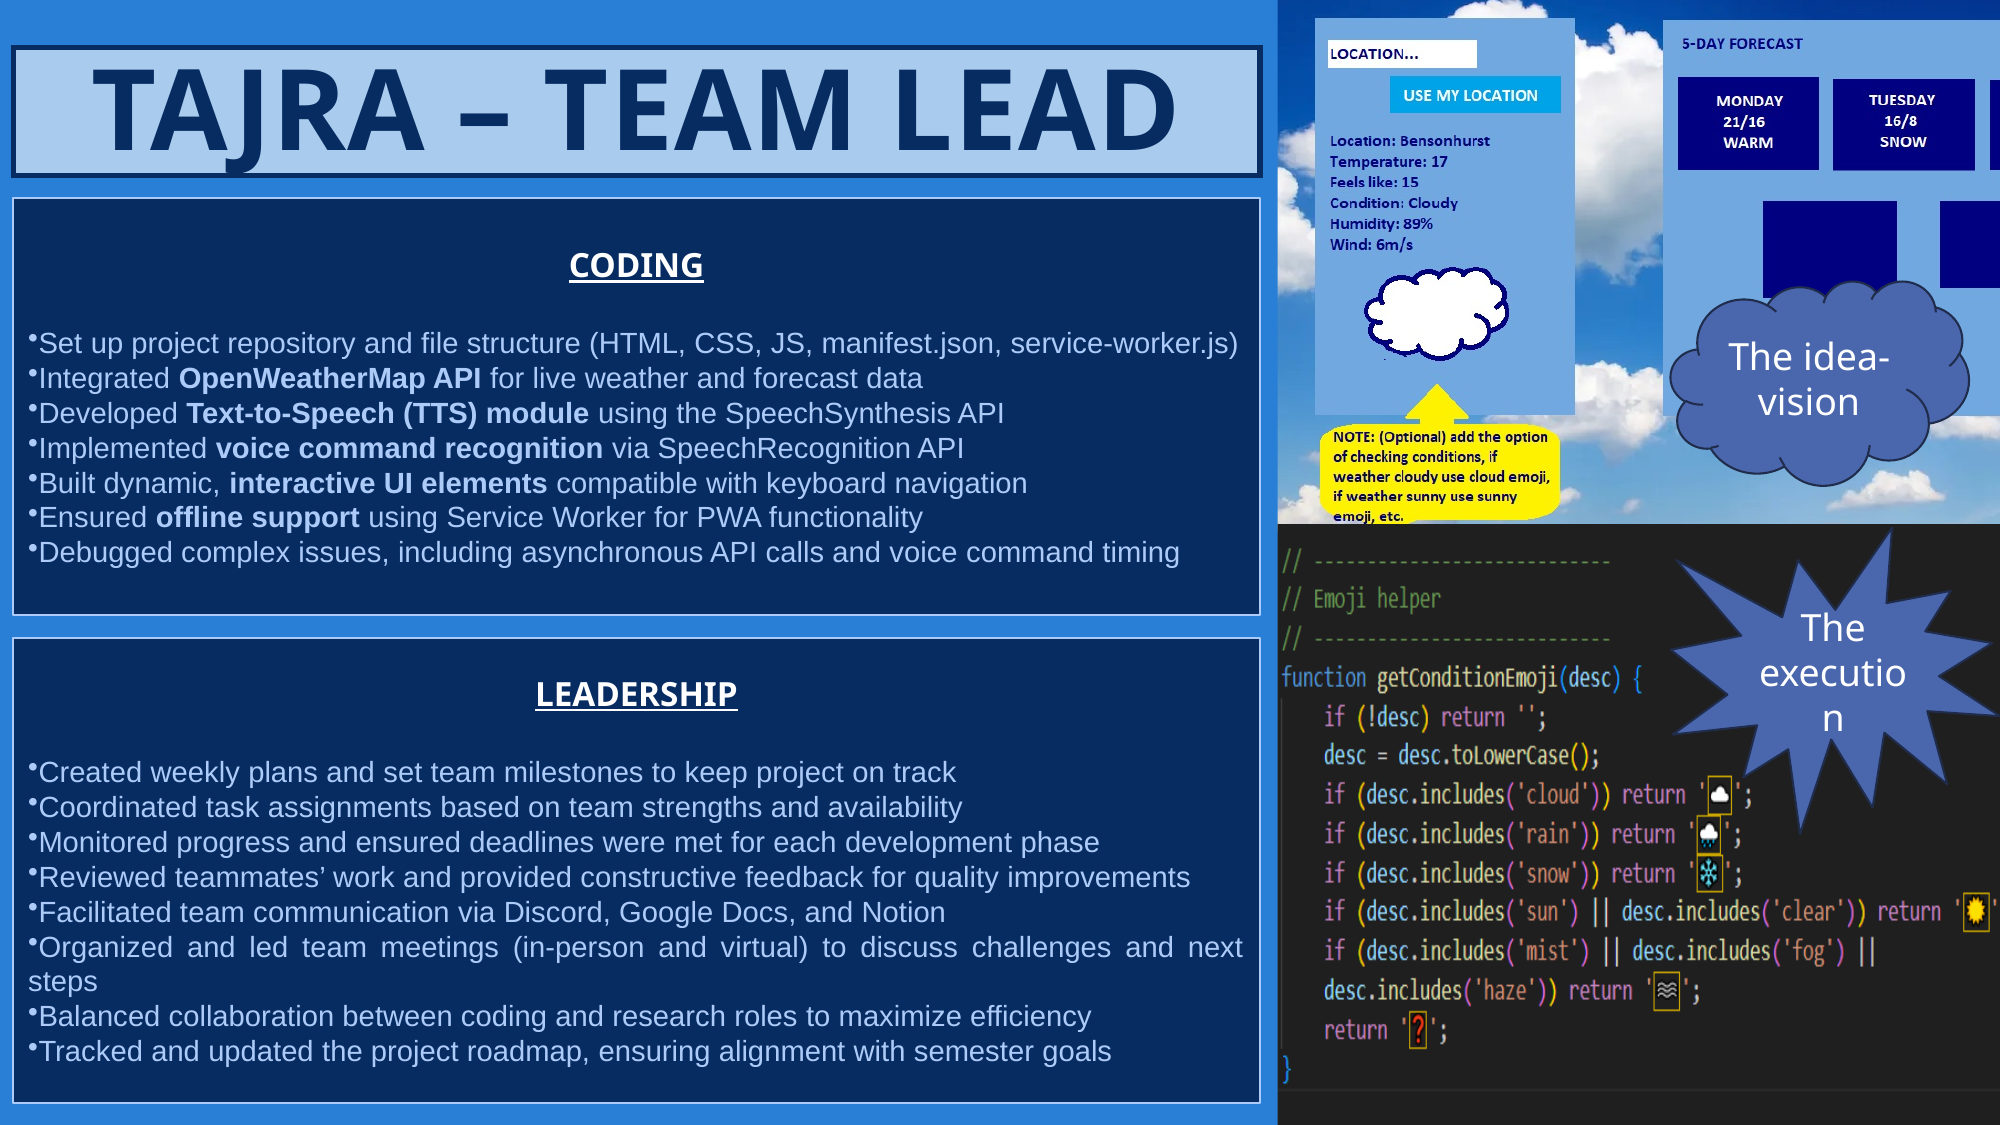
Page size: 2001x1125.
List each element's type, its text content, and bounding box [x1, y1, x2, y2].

text_box CODING Set up project repository and file structure (HTML, CSS, JS, manifest.json, service-worker.js) Integrated OpenWeatherMap API for live weather and forecast data Developed Text-to-Speech (TTS) module using the SpeechSynthesis API Implemented voice command recognition via SpeechRecognition API Built dynamic, interactive UI elements compatible with keyboard navigation Ensured offline support using Service Worker for PWA functionality Debugged complex issues, including asynchronous API calls and voice command timing [12, 197, 1261, 616]
title TAJRA – TEAM LEAD [11, 45, 1263, 178]
picture [1277, 0, 2000, 1125]
text_box LEADERSHIP Created weekly plans and set team milestones to keep project on track Coordinated task assignments based on team strengths and availability Monitored progress and ensured deadlines were met for each development phase Reviewed teammates’ work and provided constructive feedback for quality improvements Facilitated team communication via Discord, Google Docs, and Notion Organized and led team meetings (in-person and virtual) to discuss challenges and next steps Balanced collaboration between coding and research roles to maximize efficiency Tracked and updated the project roadmap, ensuring alignment with semester goals [12, 637, 1261, 1104]
